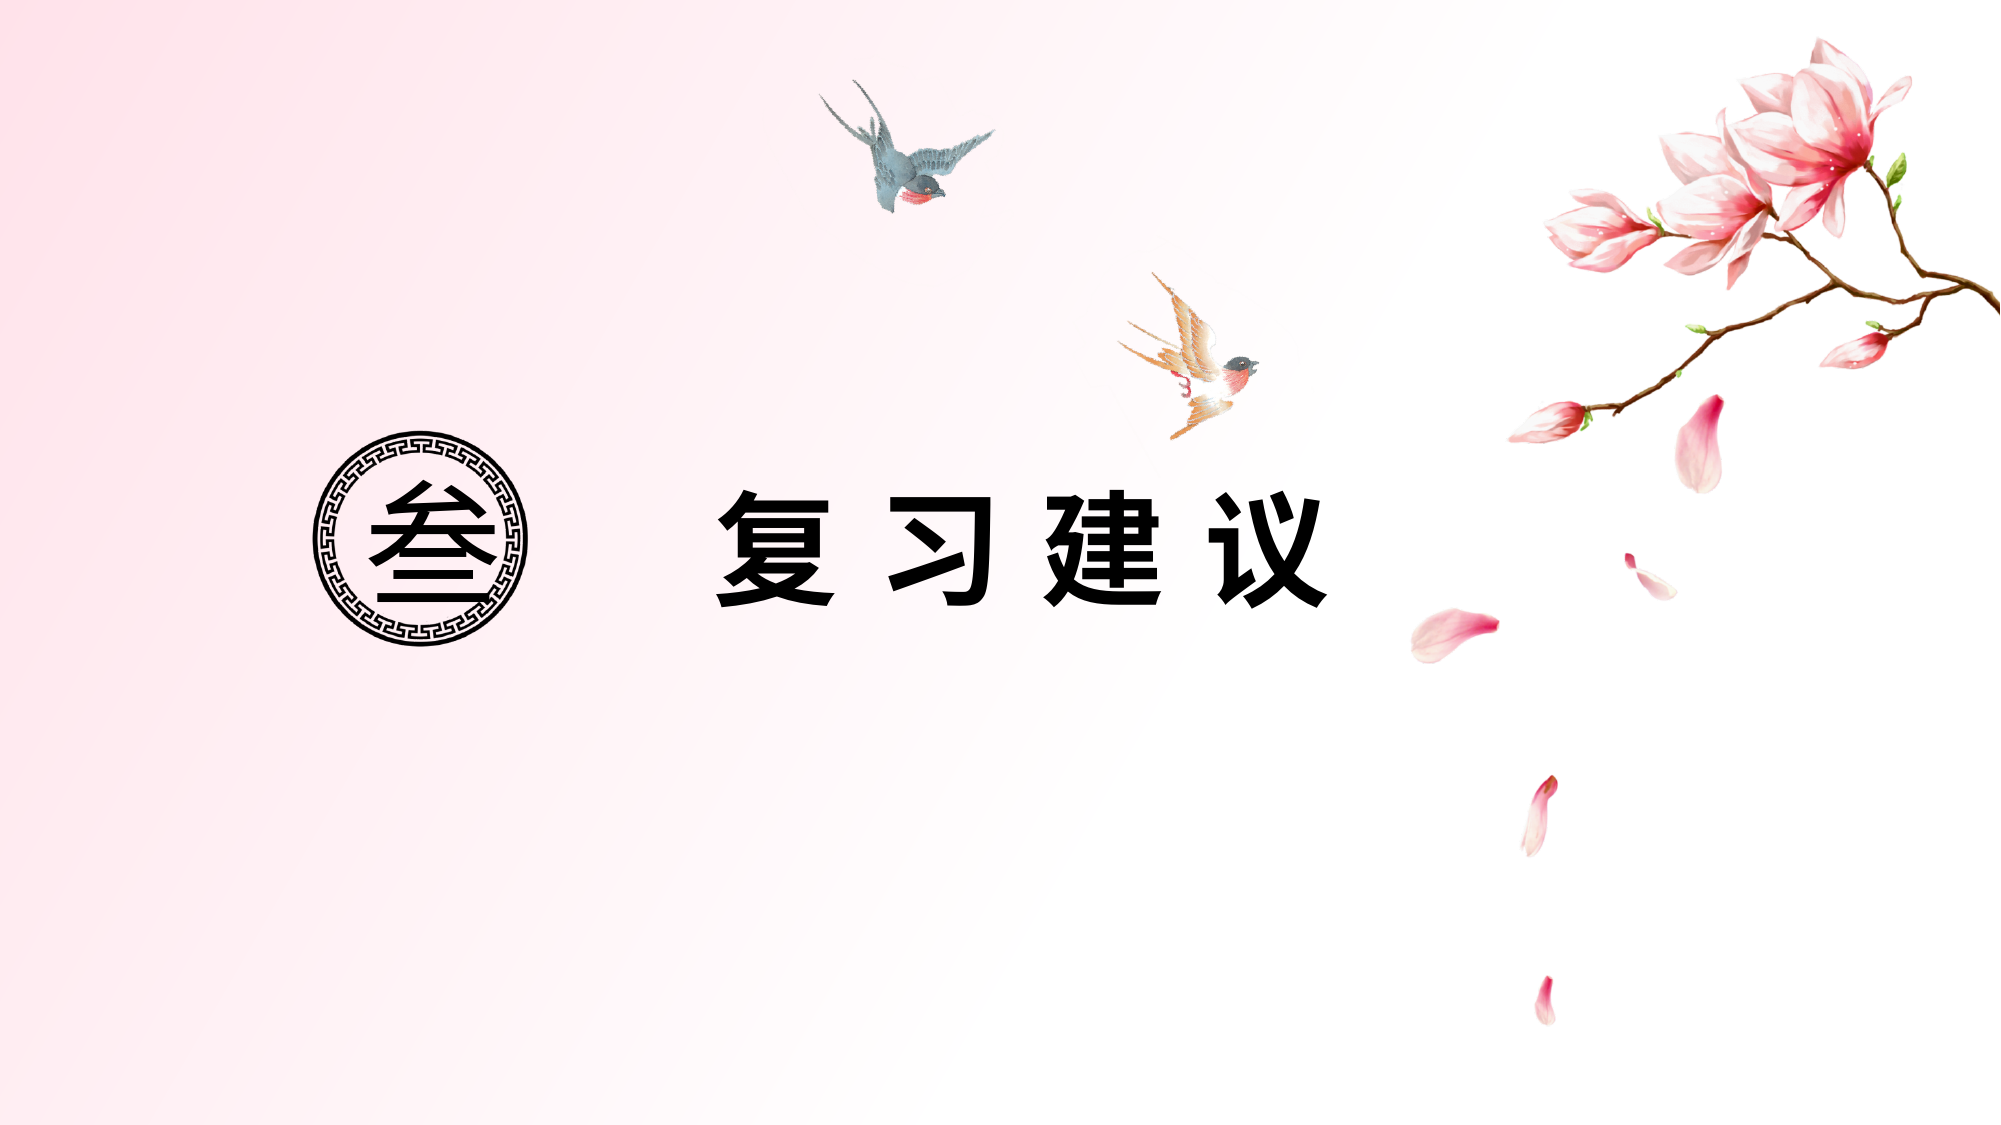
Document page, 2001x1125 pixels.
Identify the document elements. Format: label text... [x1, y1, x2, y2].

text_box 复 习 建 议 [552, 464, 1407, 629]
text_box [290, 424, 536, 661]
picture [713, 0, 2000, 1027]
